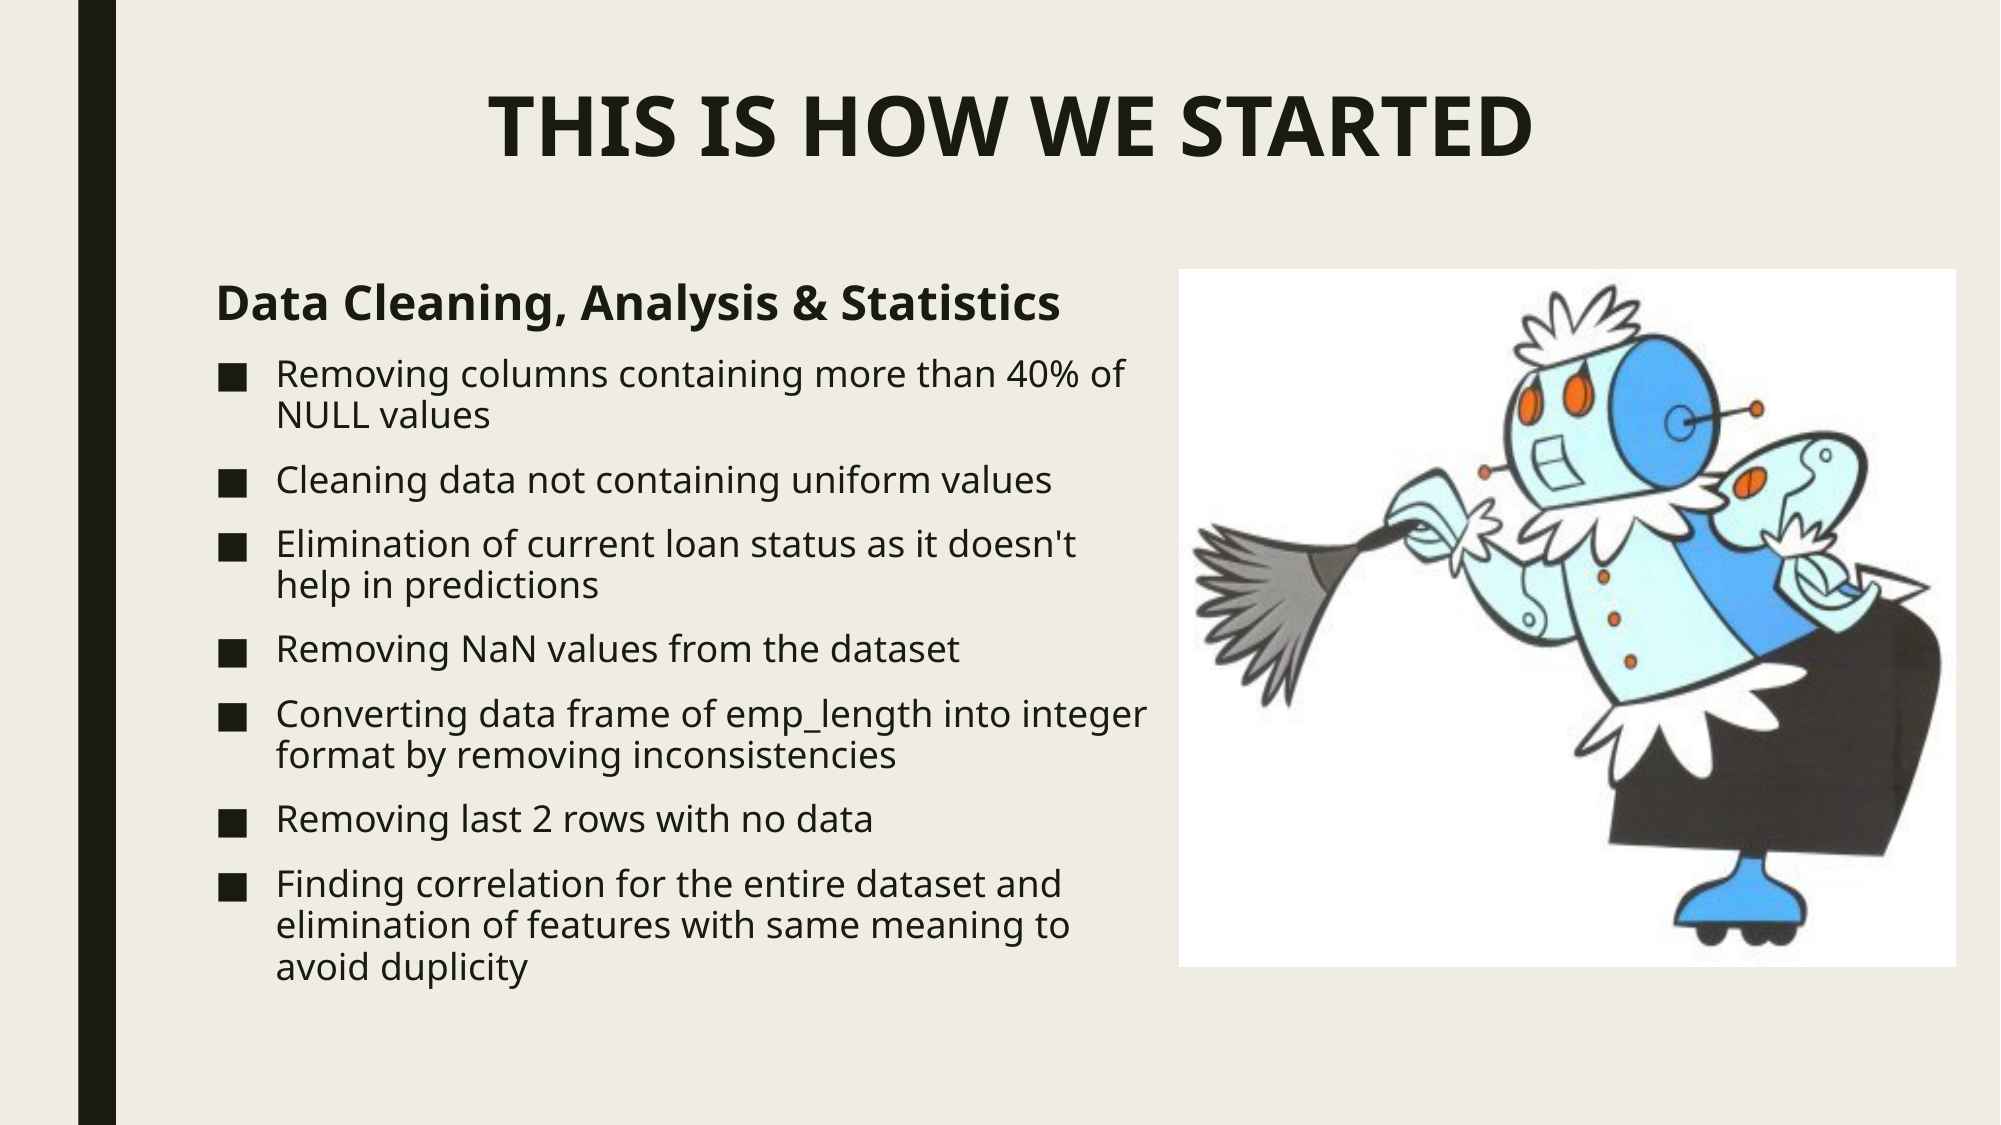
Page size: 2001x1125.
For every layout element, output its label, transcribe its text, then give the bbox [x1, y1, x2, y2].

picture [1178, 269, 1956, 967]
title THIS IS HOW WE STARTED [225, 77, 1800, 196]
list Data Cleaning, Analysis & Statistics Removing columns containing more than 40% of NULL values Cleaning data not containing uniform values Elimination of current loan status as it doesn't help in predictions Removing NaN values from the dataset Converting data frame of emp_length into integer format by removing inconsistencies Removing last 2 rows with no data Finding correlation for the entire dataset and elimination of features with same meaning to avoid duplicity [200, 269, 1166, 1007]
